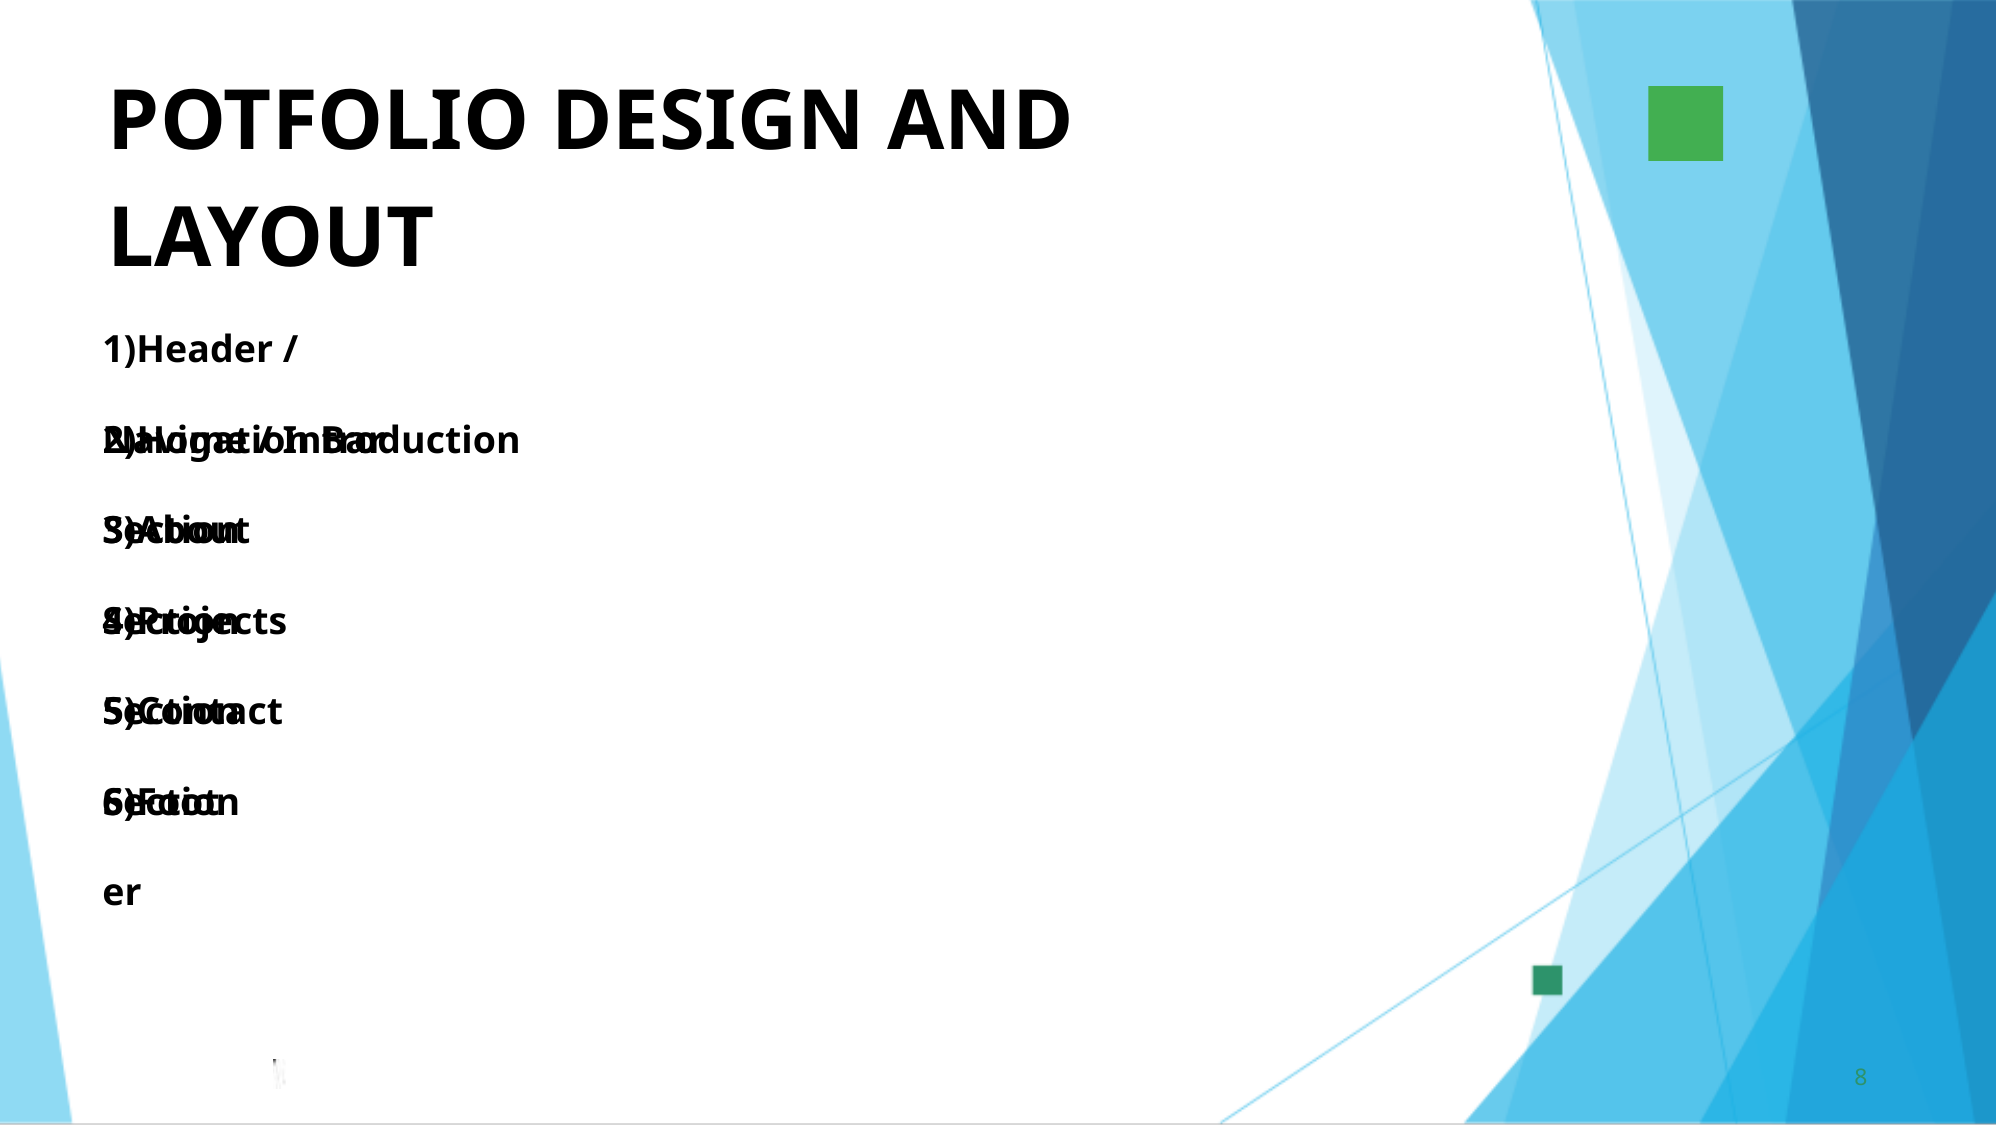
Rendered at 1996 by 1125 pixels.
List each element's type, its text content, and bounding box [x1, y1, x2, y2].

text_box 8 [1854, 1058, 1867, 1091]
text_box [1648, 86, 1724, 161]
text_box 2)Home / Introduction Section [102, 370, 586, 552]
text_box [0, 0, 1996, 1125]
text_box 1)Header / Navigation Bar [102, 279, 516, 370]
text_box 5)Contact Section [102, 641, 382, 823]
text_box POTFOLIO DESIGN AND LAYOUT [107, 50, 1357, 284]
text_box 4)Projects Section [102, 551, 387, 733]
text_box [273, 1059, 286, 1089]
text_box 6)Footer [102, 732, 238, 914]
text_box 3)About Section [102, 460, 358, 551]
